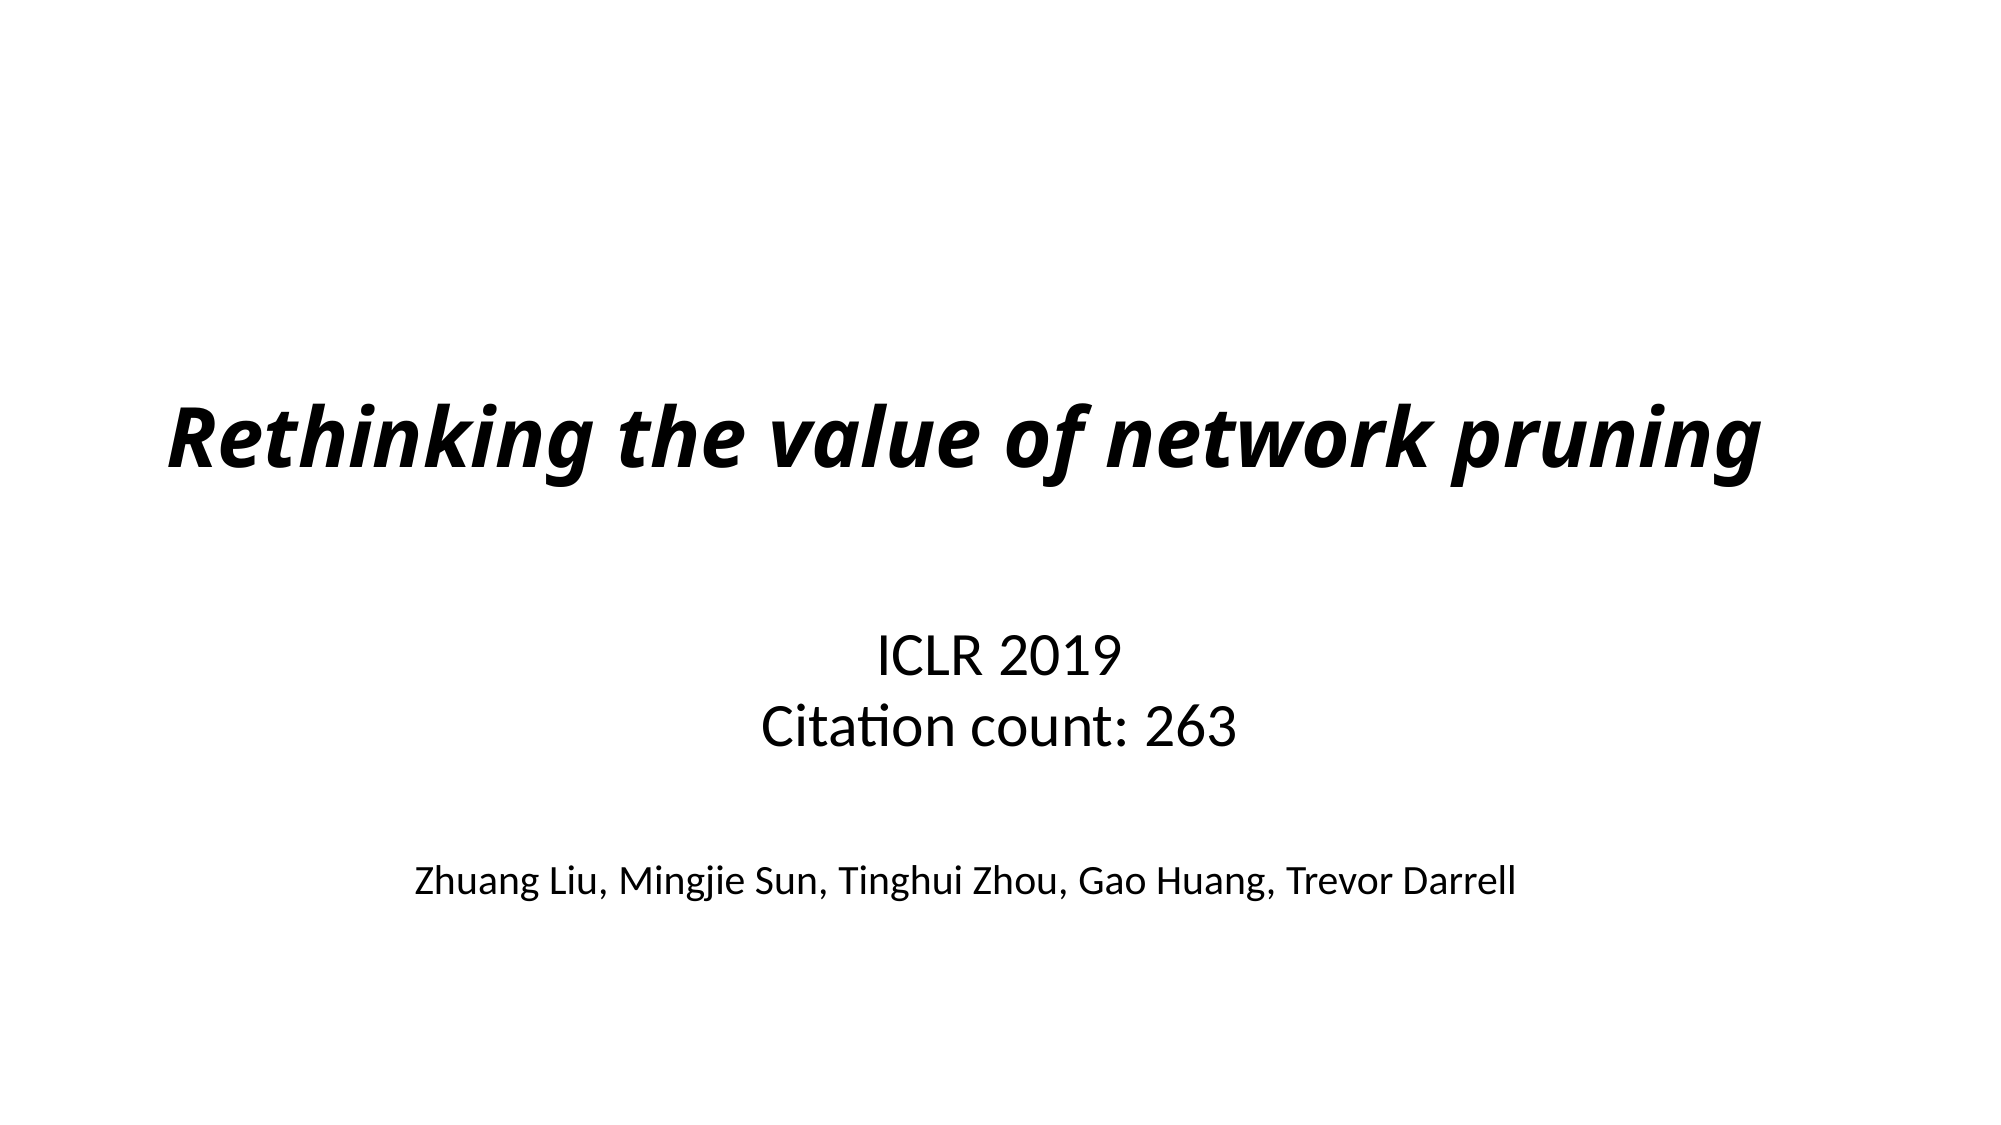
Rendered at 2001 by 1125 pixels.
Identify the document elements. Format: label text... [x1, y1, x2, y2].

text_box ICLR 2019 Citation count: 263 [474, 620, 1525, 774]
text_box Zhuang Liu, Mingjie Sun, Tinghui Zhou, Gao Huang, Trevor Darrell [133, 845, 1798, 910]
text_box Rethinking the value of network pruning [133, 184, 1798, 698]
